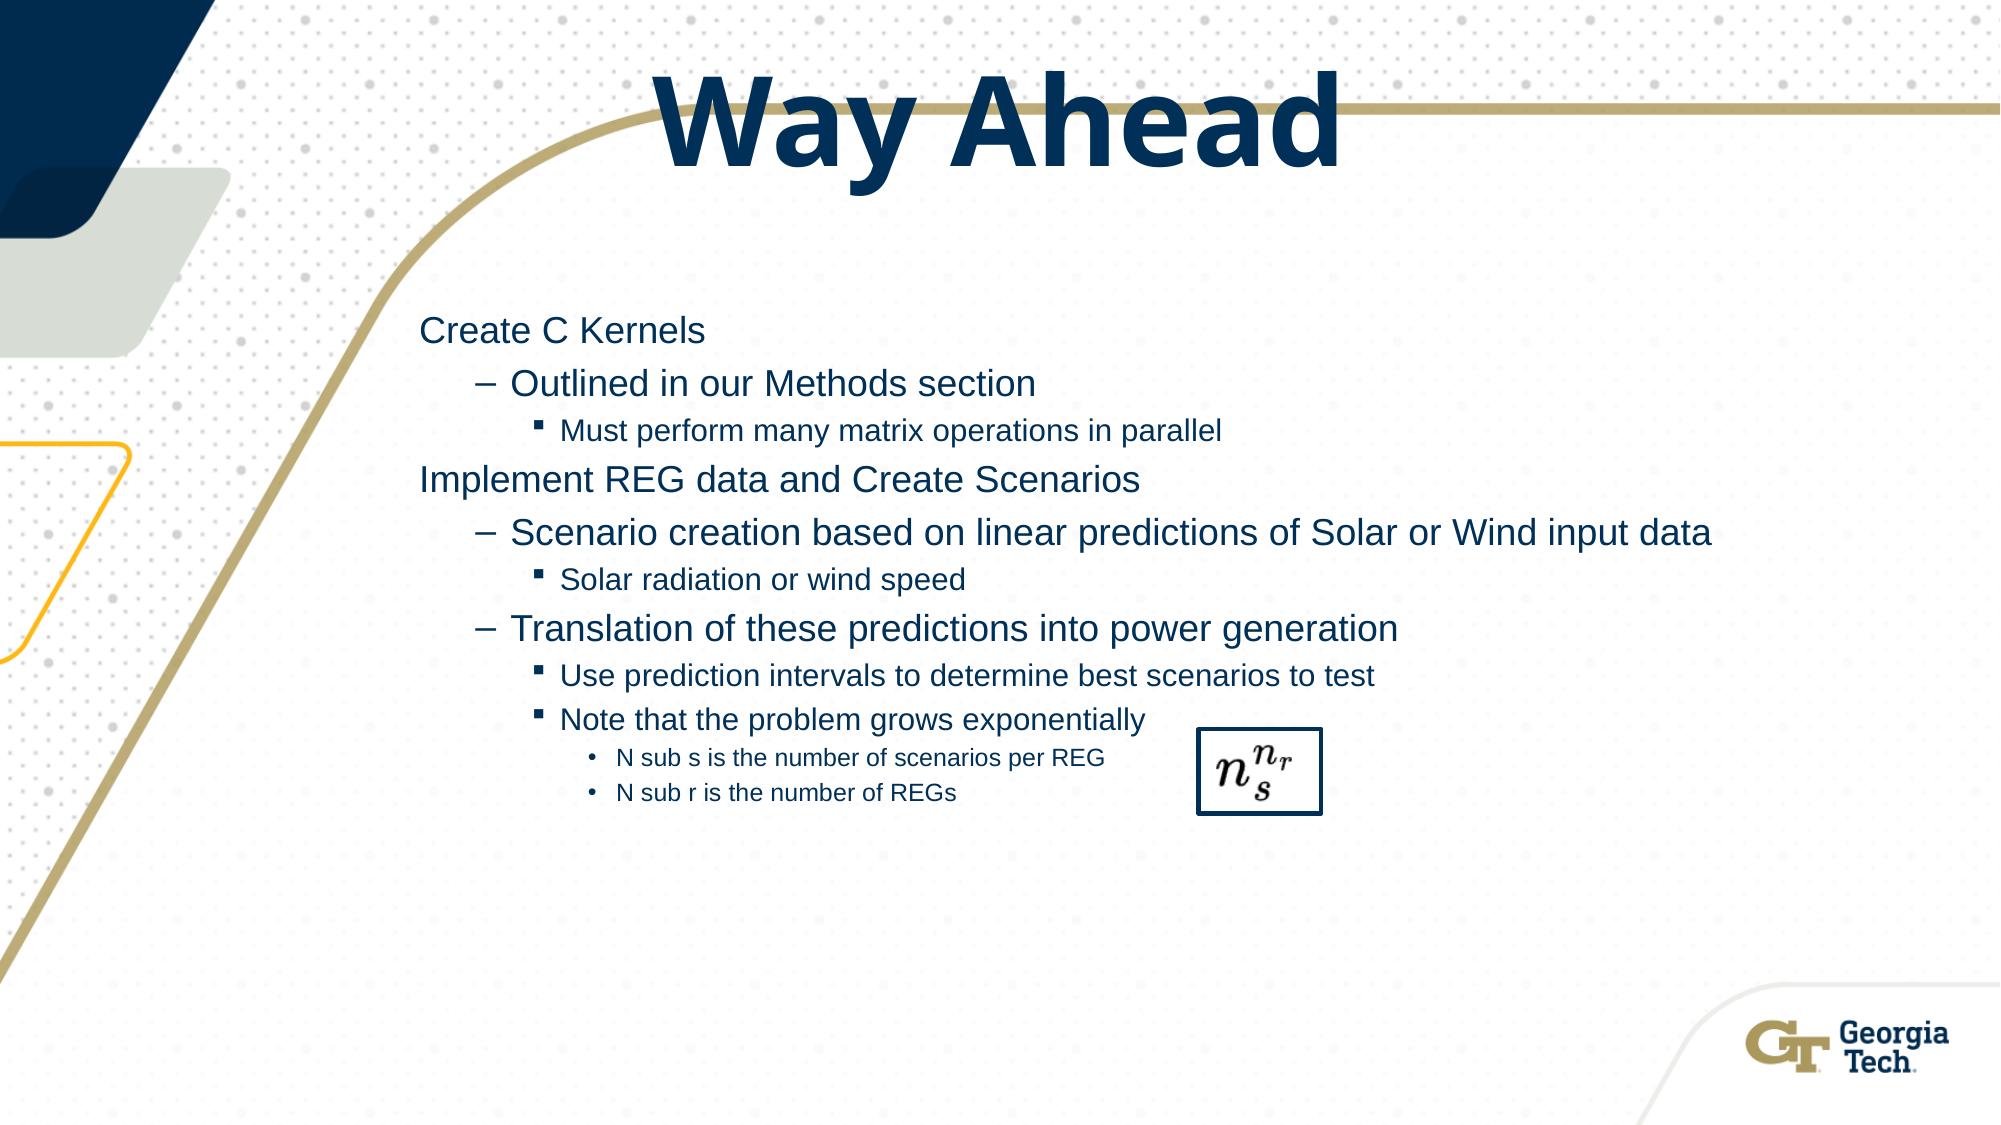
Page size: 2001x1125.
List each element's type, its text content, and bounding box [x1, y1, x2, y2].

list Create C Kernels Outlined in our Methods section Must perform many matrix operations in parallel Implement REG data and Create Scenarios Scenario creation based on linear predictions of Solar or Wind input data Solar radiation or wind speed Translation of these predictions into power generation Use prediction intervals to determine best scenarios to test Note that the problem grows exponentially N sub s is the number of scenarios per REG N sub r is the number of REGs [404, 299, 1786, 934]
title Way Ahead [62, 32, 1938, 200]
picture [0, 0, 2001, 1125]
